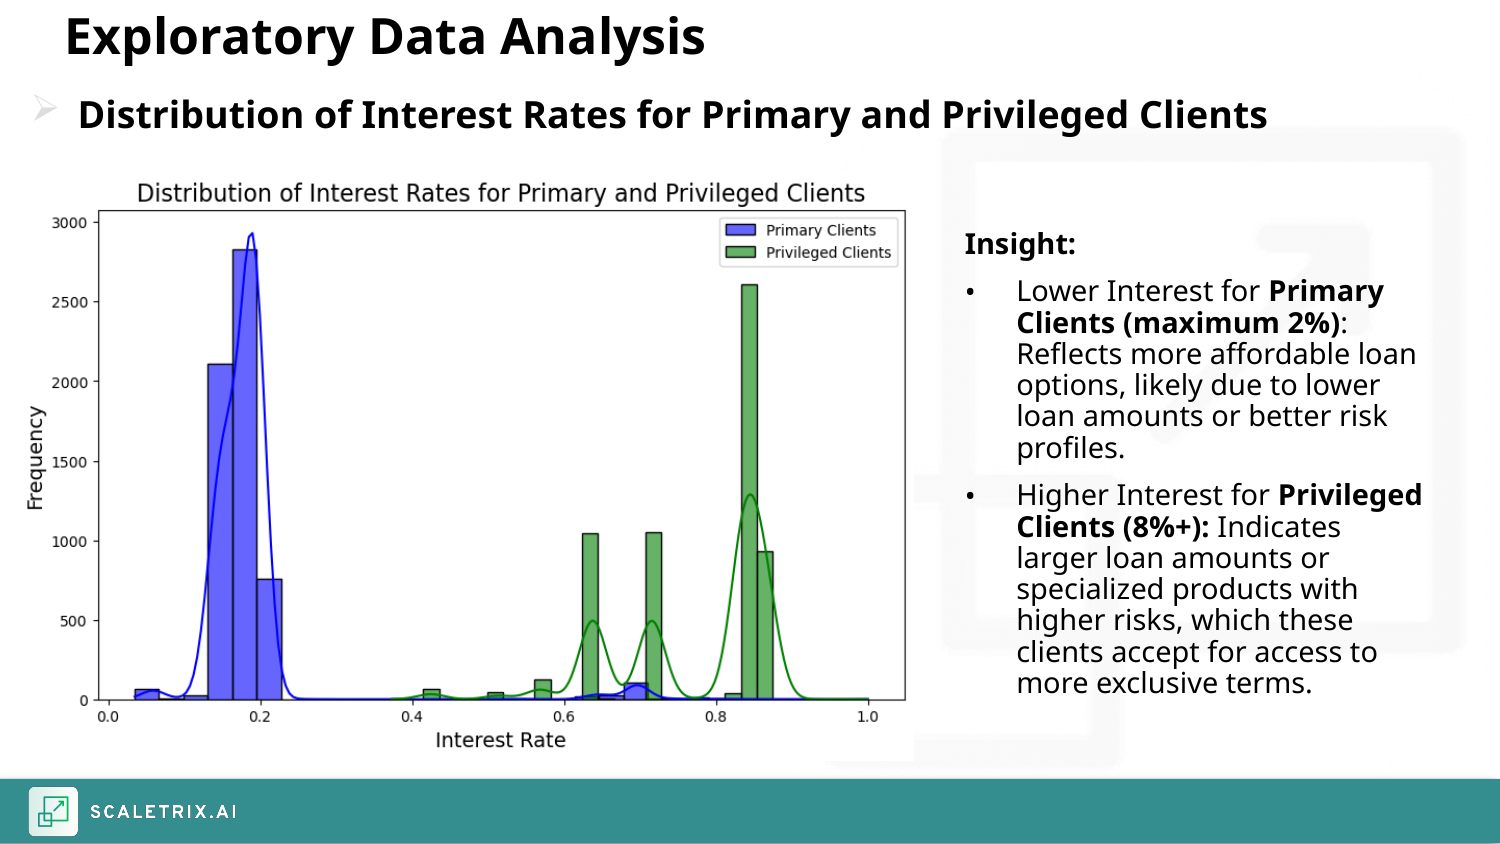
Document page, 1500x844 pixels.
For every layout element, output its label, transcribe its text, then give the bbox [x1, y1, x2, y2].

picture [0, 783, 266, 844]
title Exploratory Data Analysis [49, 0, 1363, 57]
list Insight: Lower Interest for Primary Clients (maximum 2%): Reflects more affordable loan options, likely due to lower loan amounts or better risk profiles. Higher Interest for Privileged Clients (8%+): Indicates larger loan amounts or specialized products with higher risks, which these clients accept for access to more exclusive terms. [930, 223, 1438, 711]
text_box Distribution of Interest Rates for Primary and Privileged Clients [15, 57, 1439, 169]
picture [15, 172, 915, 761]
